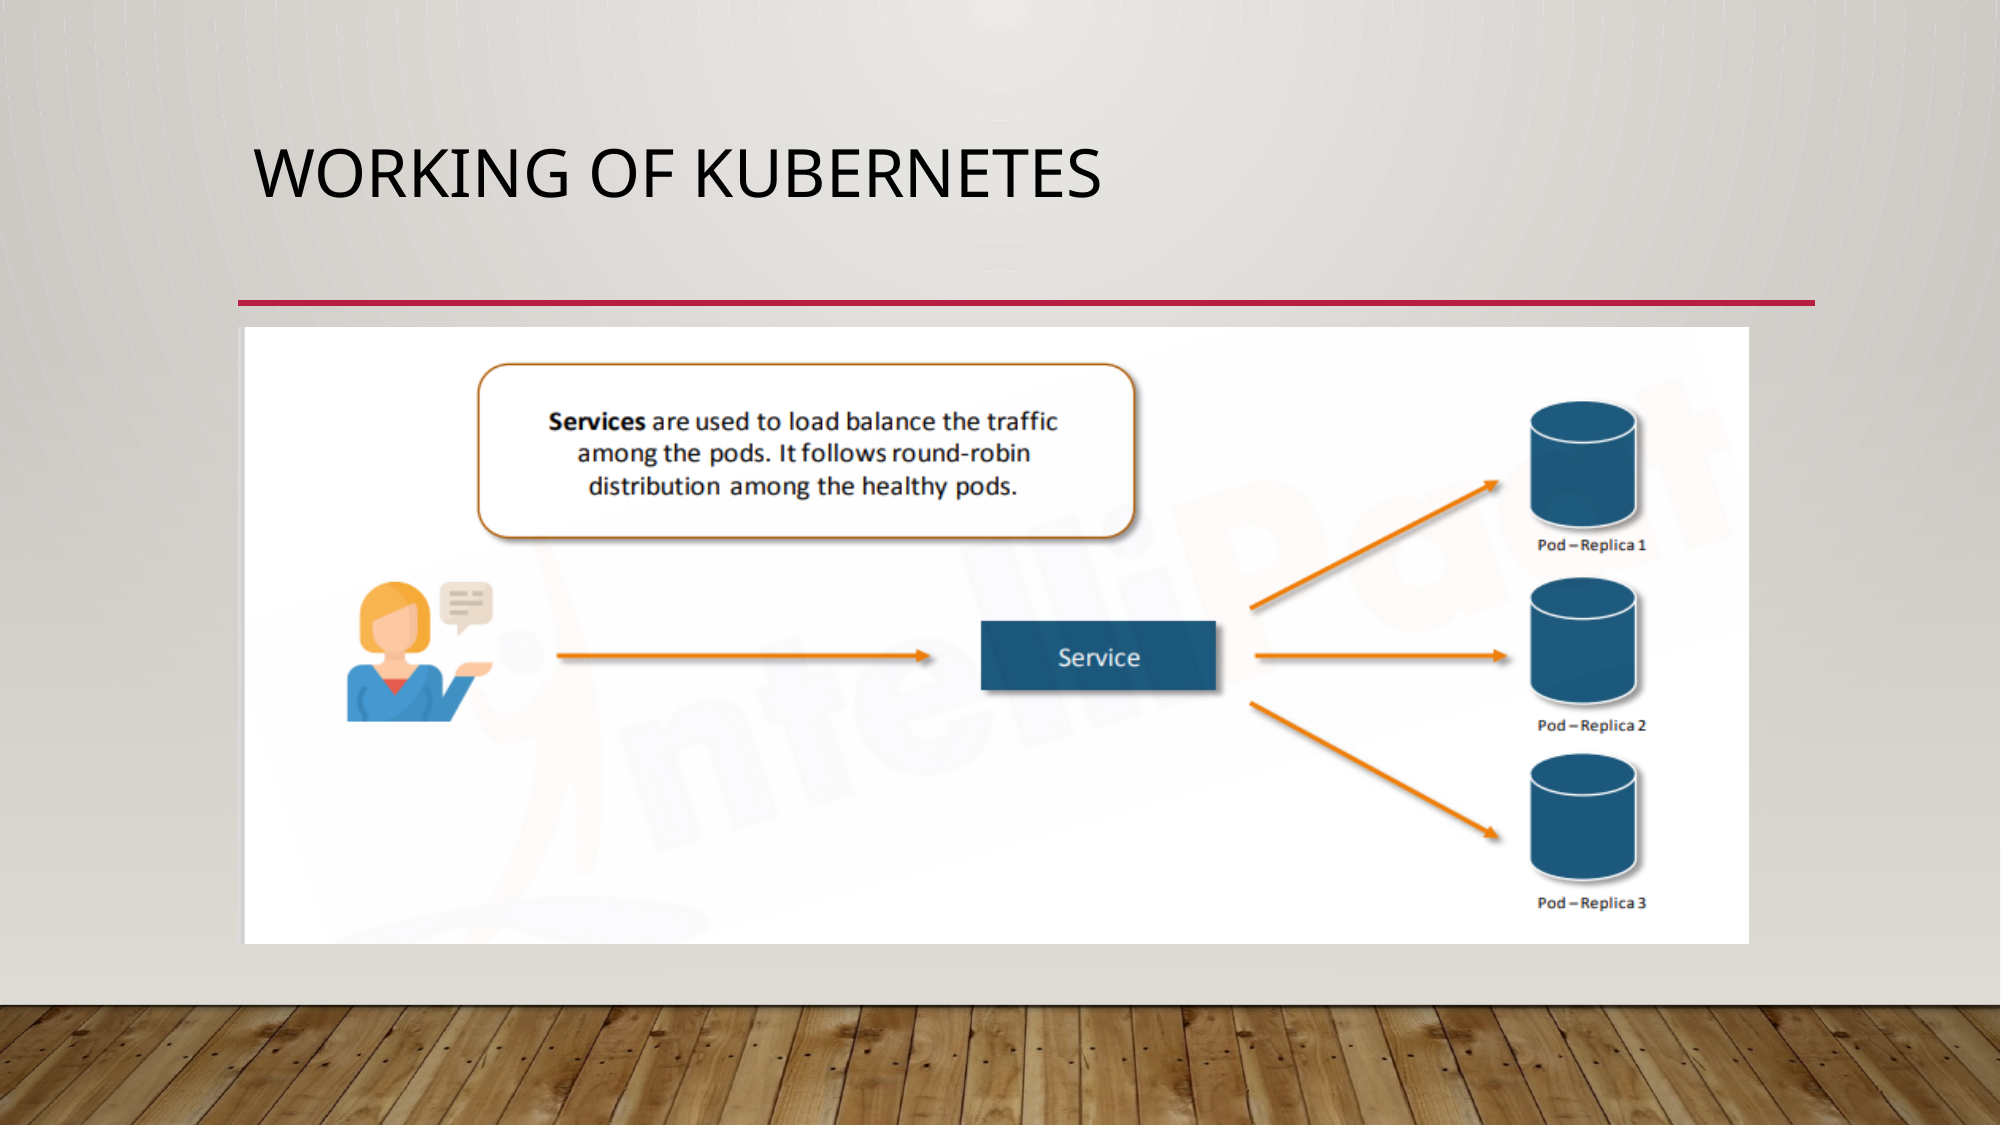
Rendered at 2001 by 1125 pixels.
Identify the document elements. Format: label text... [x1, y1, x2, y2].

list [237, 327, 1750, 945]
picture [0, 1005, 2000, 1125]
title Working of Kubernetes [238, 131, 1814, 305]
